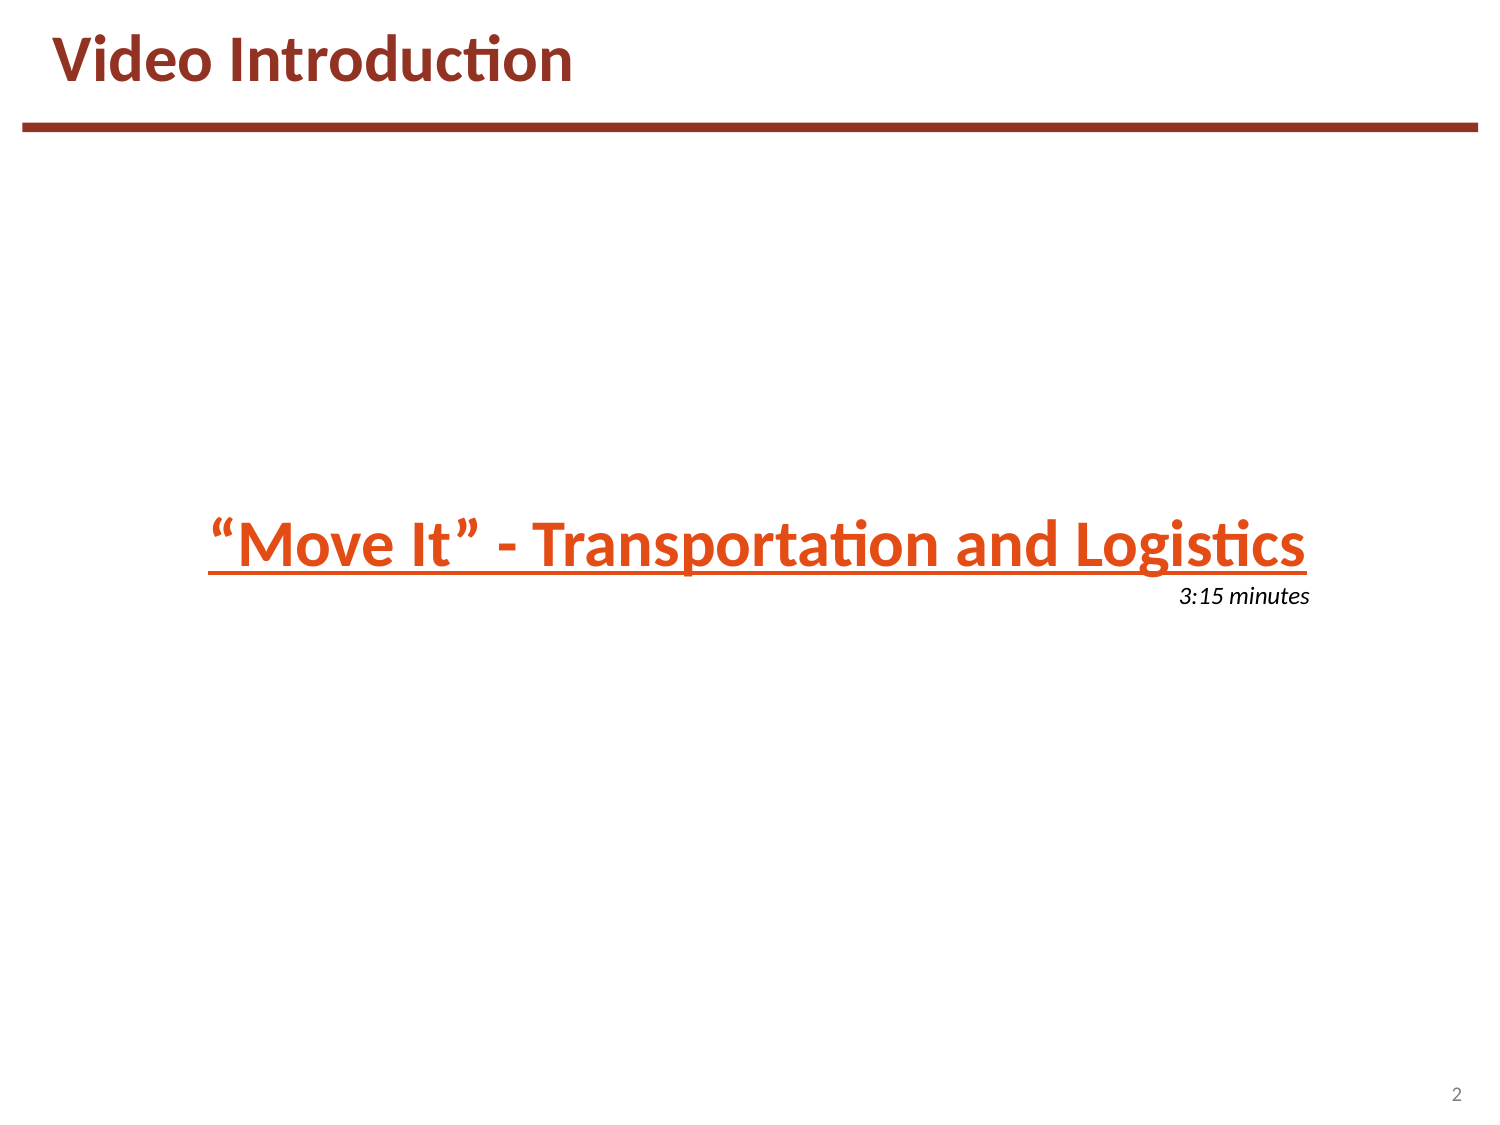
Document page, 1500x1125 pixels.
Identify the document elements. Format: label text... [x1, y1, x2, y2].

text_box “Move It” - Transportation and Logistics 3:15 minutes [190, 492, 1325, 617]
slide_number 2 [1451, 1079, 1484, 1108]
title Video Introduction [37, 0, 1423, 165]
